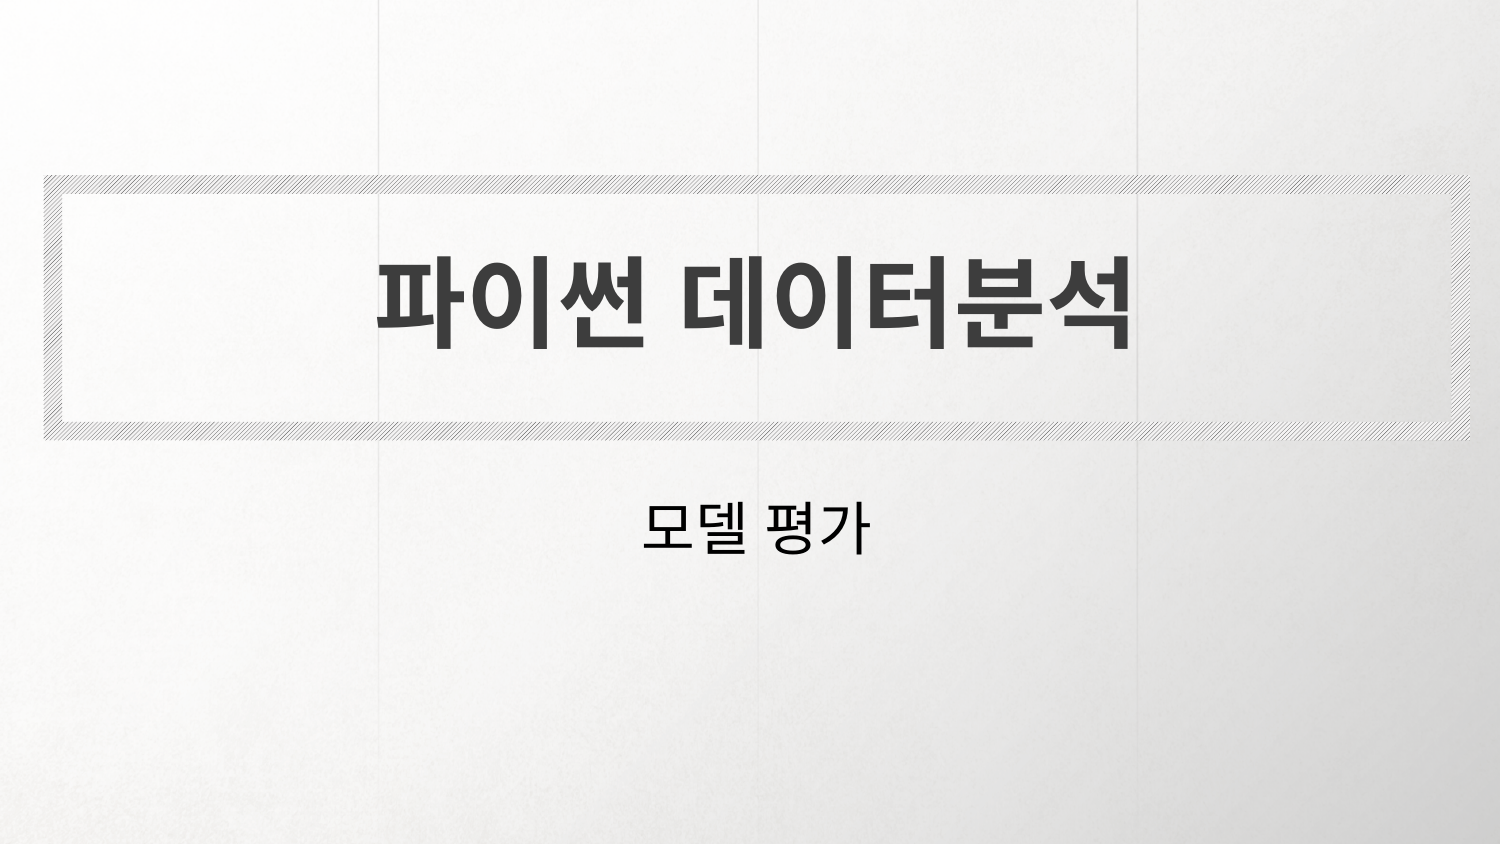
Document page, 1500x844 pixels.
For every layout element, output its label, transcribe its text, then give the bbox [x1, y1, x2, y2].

text_box 파이썬 데이터분석 [253, 253, 1260, 362]
text_box [43, 174, 1471, 441]
text_box 모델 평가 [366, 492, 1147, 571]
picture [0, 0, 1500, 844]
